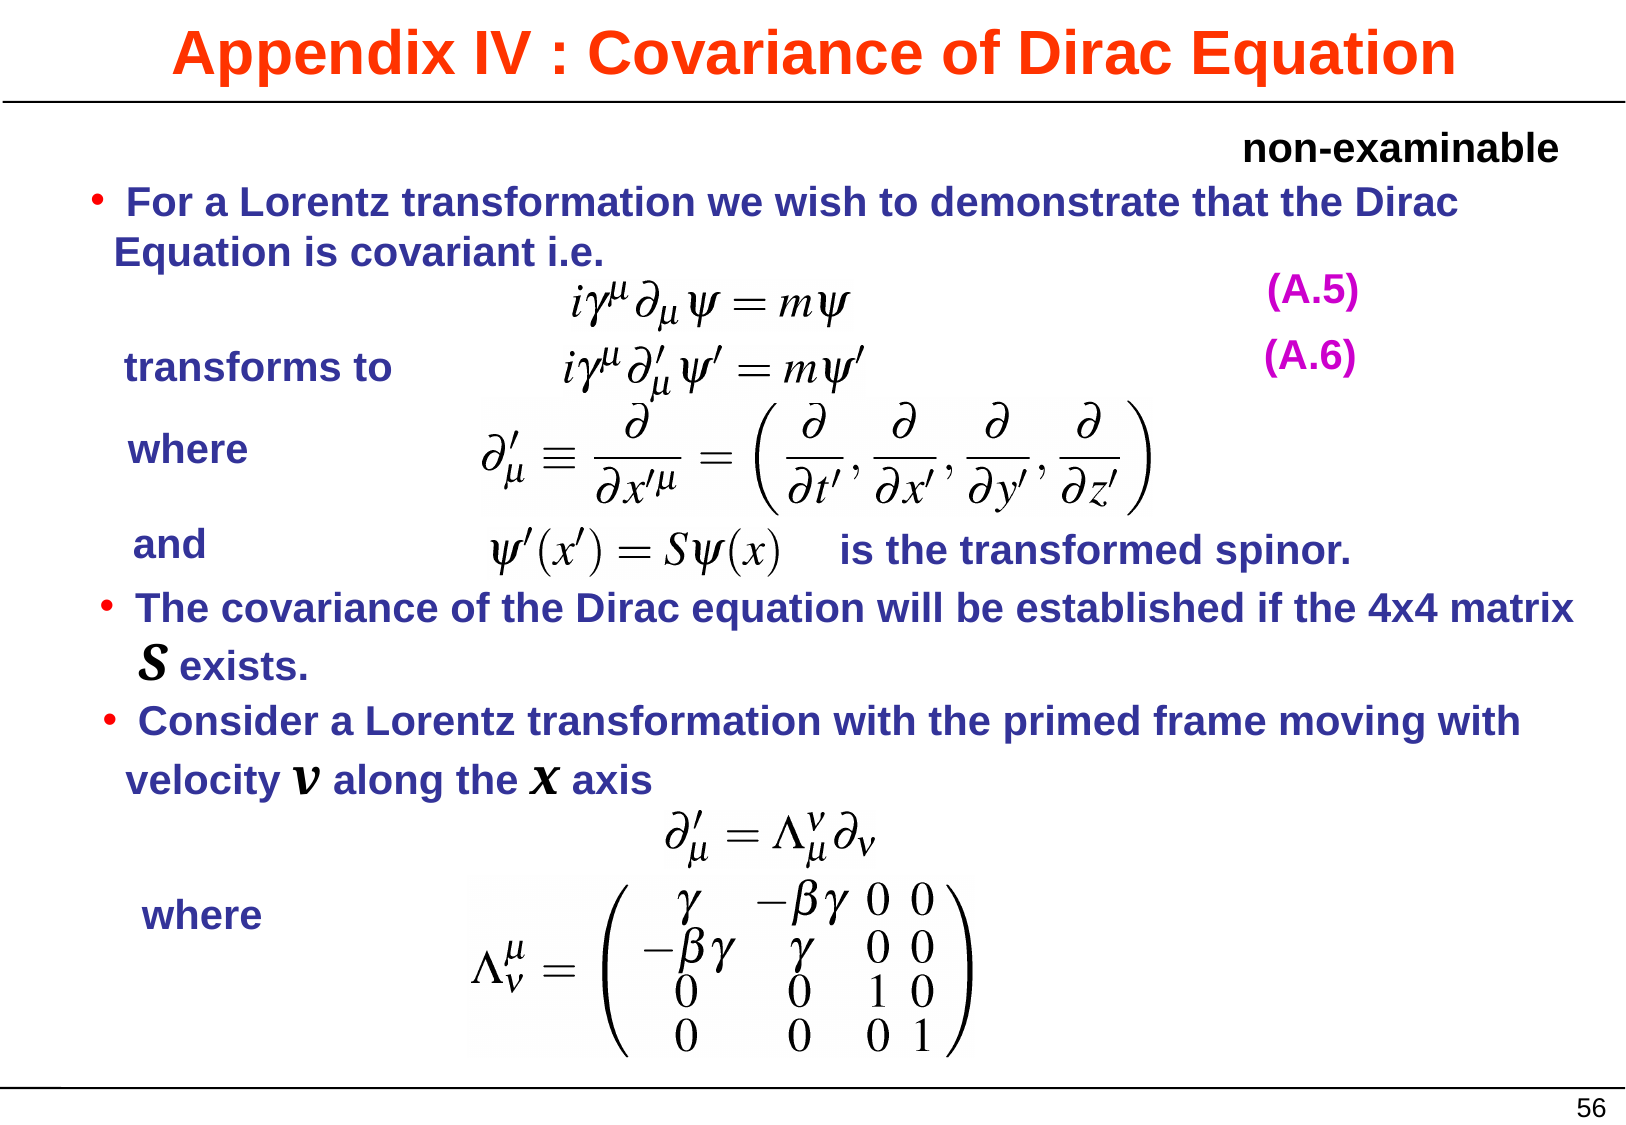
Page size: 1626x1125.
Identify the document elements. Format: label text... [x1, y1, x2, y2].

picture [466, 875, 976, 1058]
text_box non-examinable [1227, 113, 1575, 179]
text_box transforms to [97, 332, 408, 398]
text_box The covariance of the Dirac equation will be established if the 4x4 matrix S exists. [84, 572, 1602, 699]
picture [481, 345, 1154, 518]
picture [487, 527, 781, 581]
text_box Consider a Lorentz transformation with the primed frame moving with velocity v along the x axis [87, 686, 1537, 812]
text_box (A.5) [1252, 254, 1375, 320]
text_box <número> [1243, 1082, 1623, 1125]
text_box and [118, 509, 234, 572]
text_box is the transformed spinor. [824, 515, 1367, 572]
text_box Appendix IV : Covariance of Dirac Equation [154, 7, 1477, 91]
picture [570, 279, 855, 333]
text_box where [127, 880, 278, 946]
text_box where [113, 414, 264, 480]
text_box (A.6) [1249, 320, 1372, 386]
text_box For a Lorentz transformation we wish to demonstrate that the Dirac Equation is covariant i.e. [75, 166, 1487, 282]
picture [664, 810, 876, 869]
